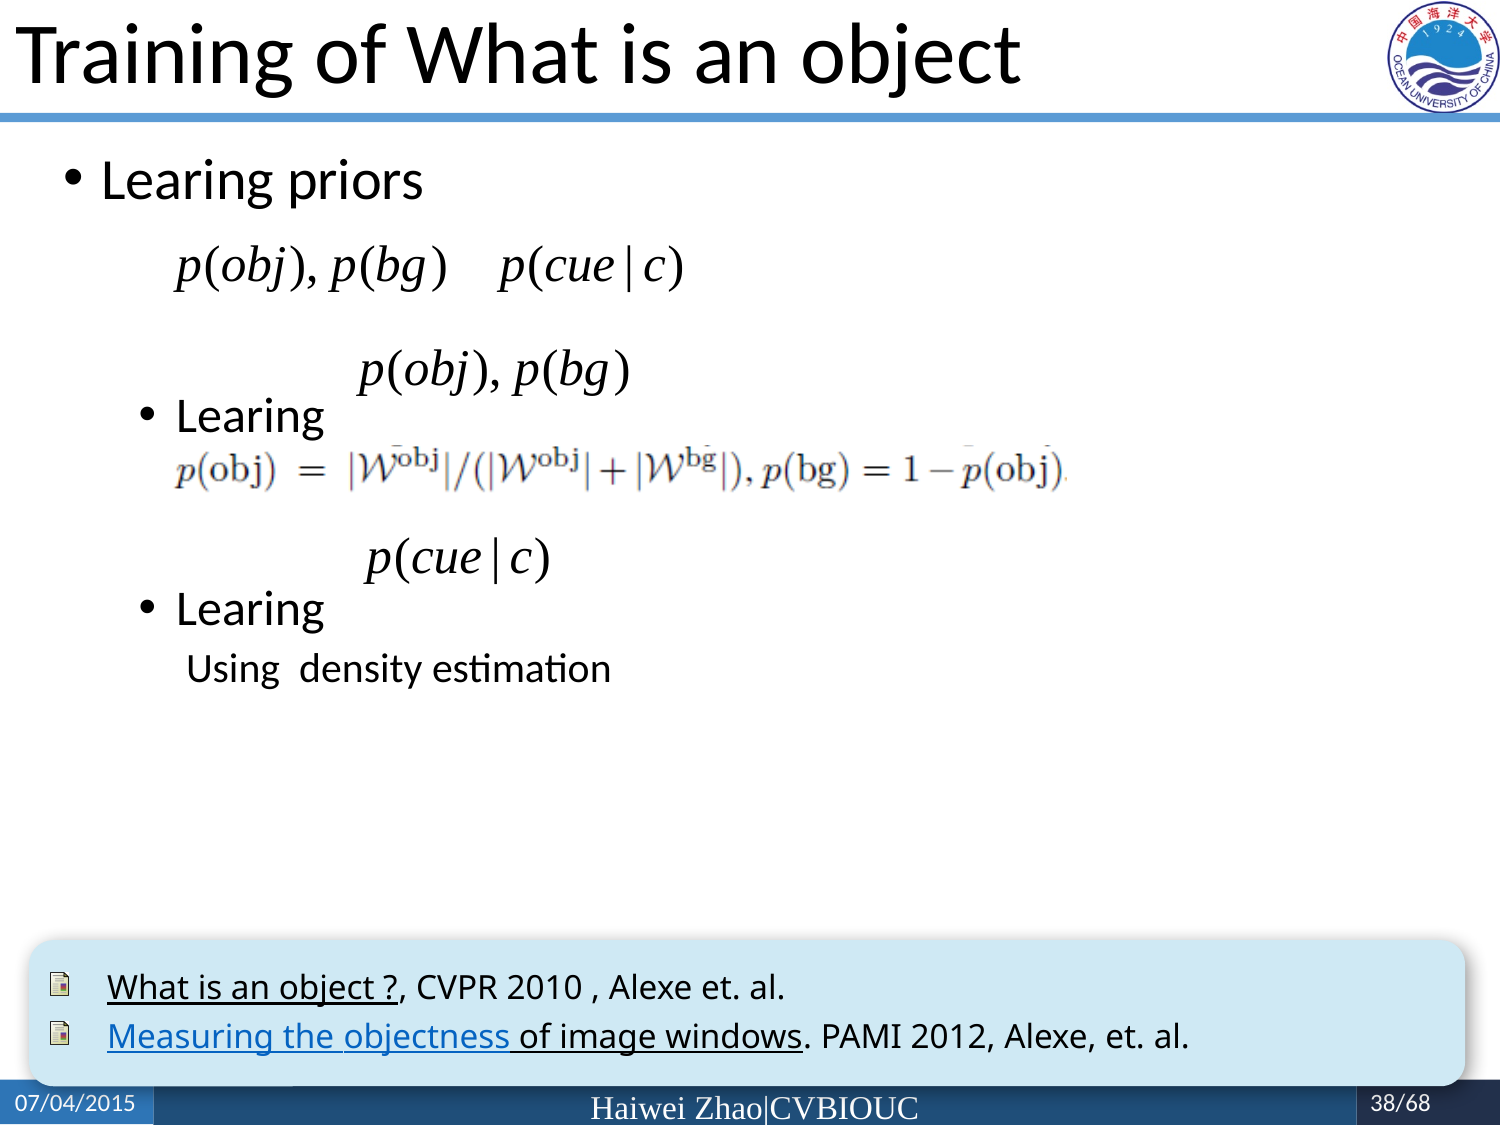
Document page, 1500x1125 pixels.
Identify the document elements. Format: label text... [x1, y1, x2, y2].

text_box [344, 338, 640, 407]
text_box What is an object ?, CVPR 2010 , Alexe et. al. Measuring the objectness of image windows. PAMI 2012, Alexe, et. al. [28, 939, 1467, 1088]
picture [50, 1021, 75, 1045]
list Learing priors Learing Learing Using density estimation [48, 141, 1446, 934]
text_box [352, 526, 562, 595]
picture [1387, 1, 1500, 112]
picture [170, 445, 1067, 496]
picture [50, 972, 75, 996]
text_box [485, 234, 695, 303]
title Training of What is an object [0, 0, 1375, 110]
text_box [162, 234, 457, 303]
